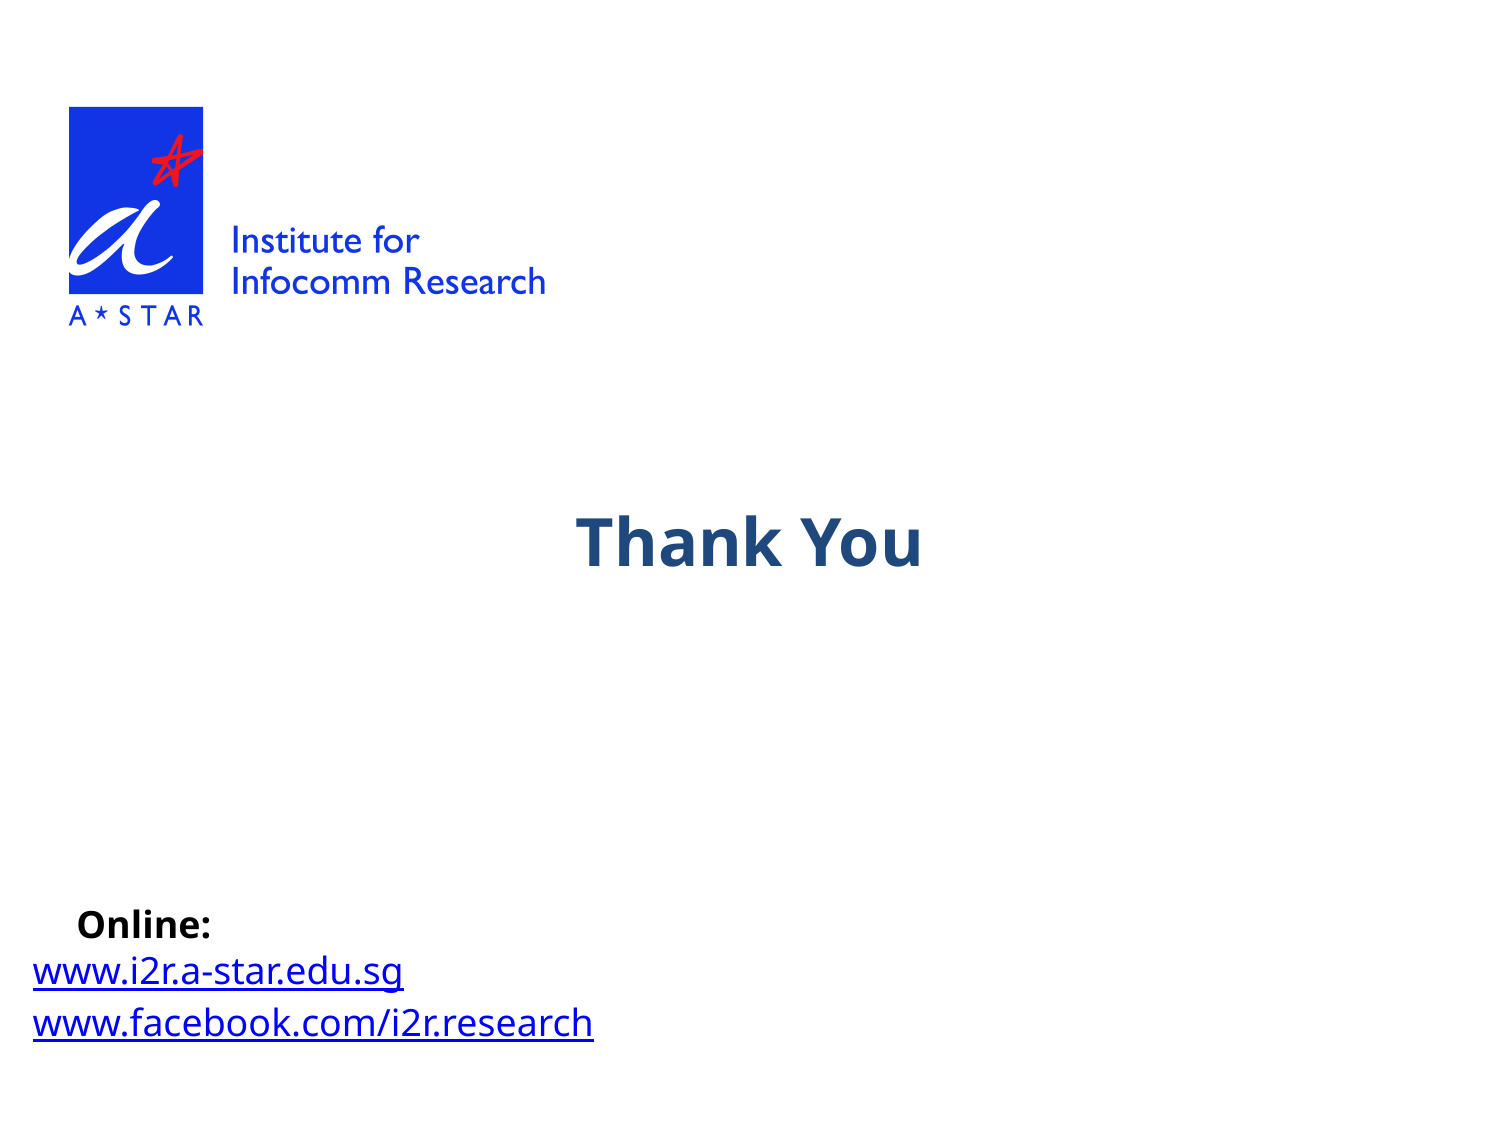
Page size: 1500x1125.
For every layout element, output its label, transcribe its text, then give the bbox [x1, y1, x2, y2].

picture [17, 54, 596, 378]
title Thank You [75, 445, 1425, 634]
